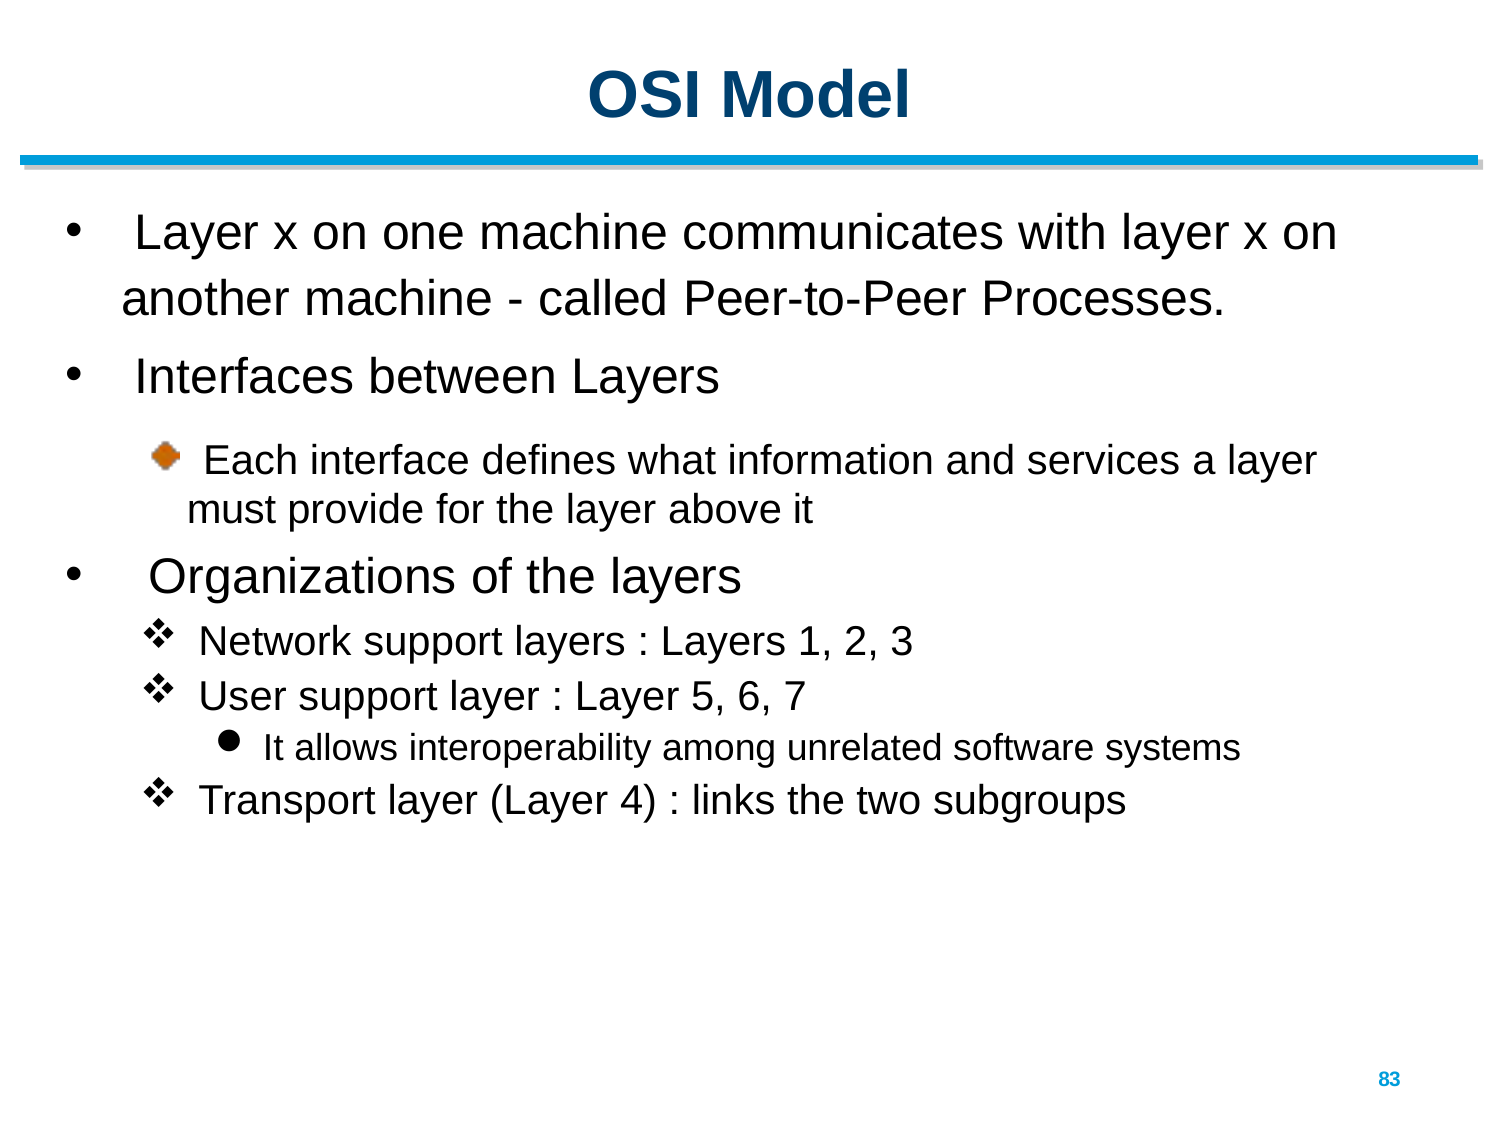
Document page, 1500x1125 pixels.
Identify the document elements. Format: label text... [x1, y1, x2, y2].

picture [139, 432, 180, 475]
slide_number 83 [1372, 1065, 1422, 1125]
title OSI Model [13, 23, 1487, 239]
text_box Layer x on one machine communicates with layer x on another machine - called Peer-to-Peer Processes. Interfaces between Layers Each interface defines what information and services a layer must provide for the layer above it Organizations of the layers Network support layers : Layers 1, 2, 3 User support layer : Layer 5, 6, 7 It allows interoperability among unrelated software systems Transport layer (Layer 4) : links the two subgroups [62, 239, 1419, 823]
